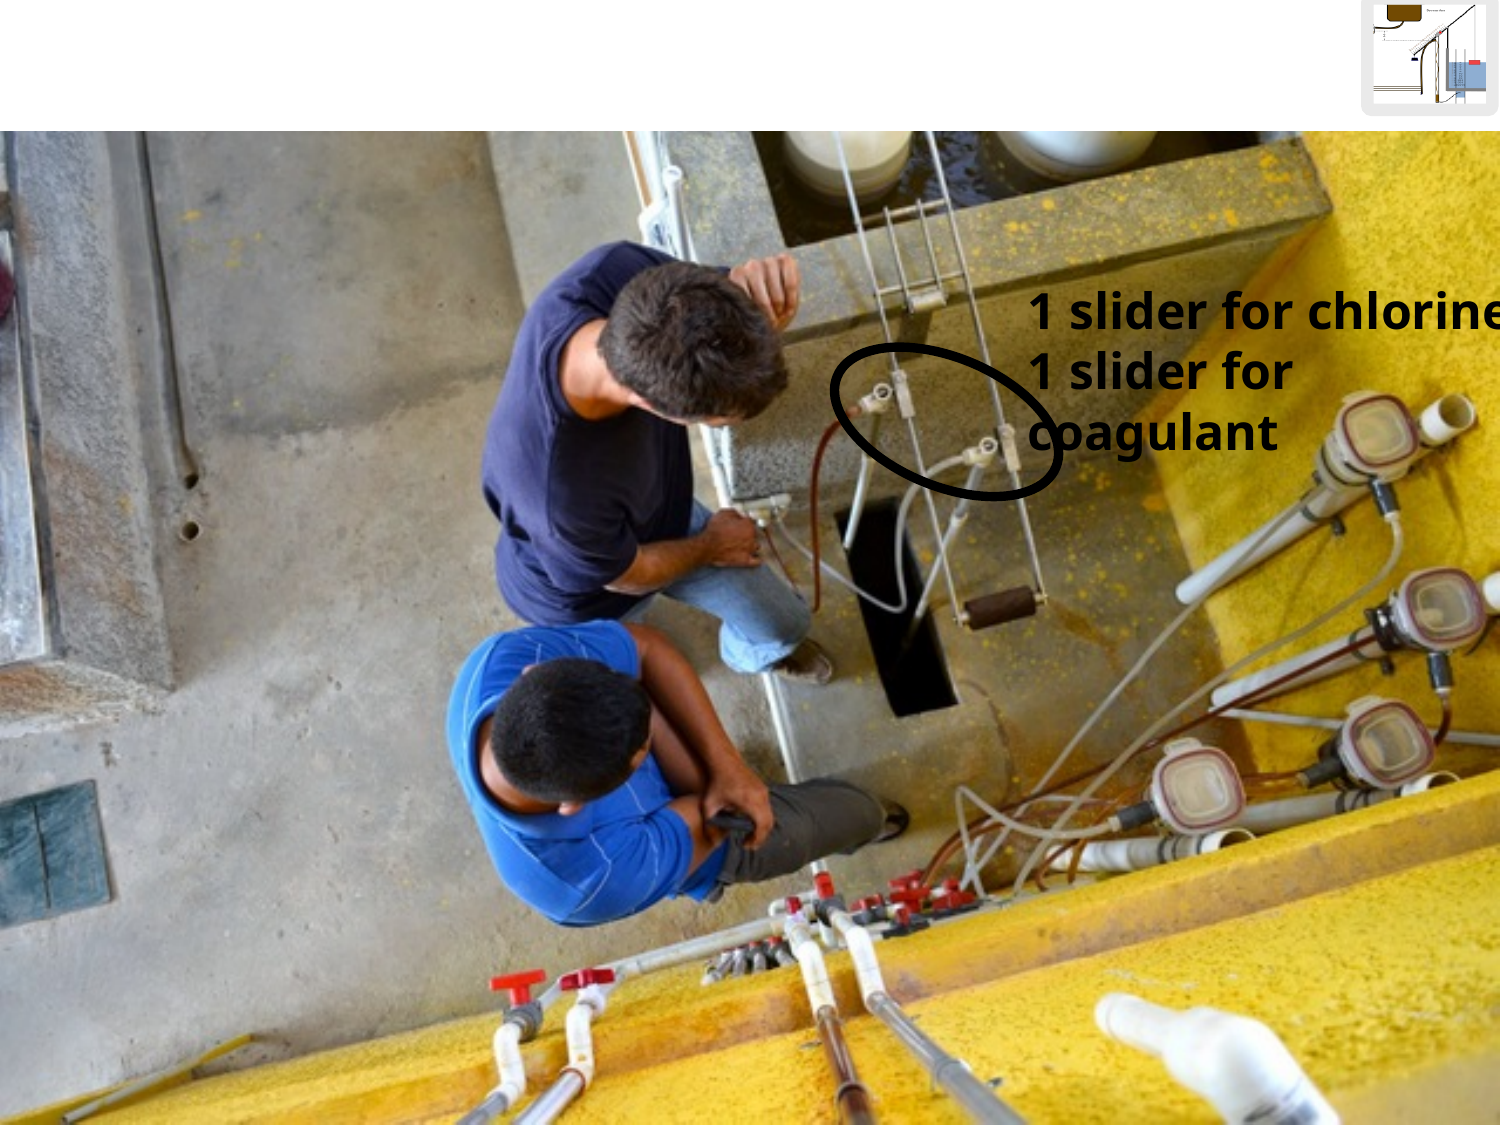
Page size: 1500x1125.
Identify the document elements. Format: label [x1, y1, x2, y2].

picture [1367, 0, 1493, 111]
picture [0, 130, 1500, 1125]
